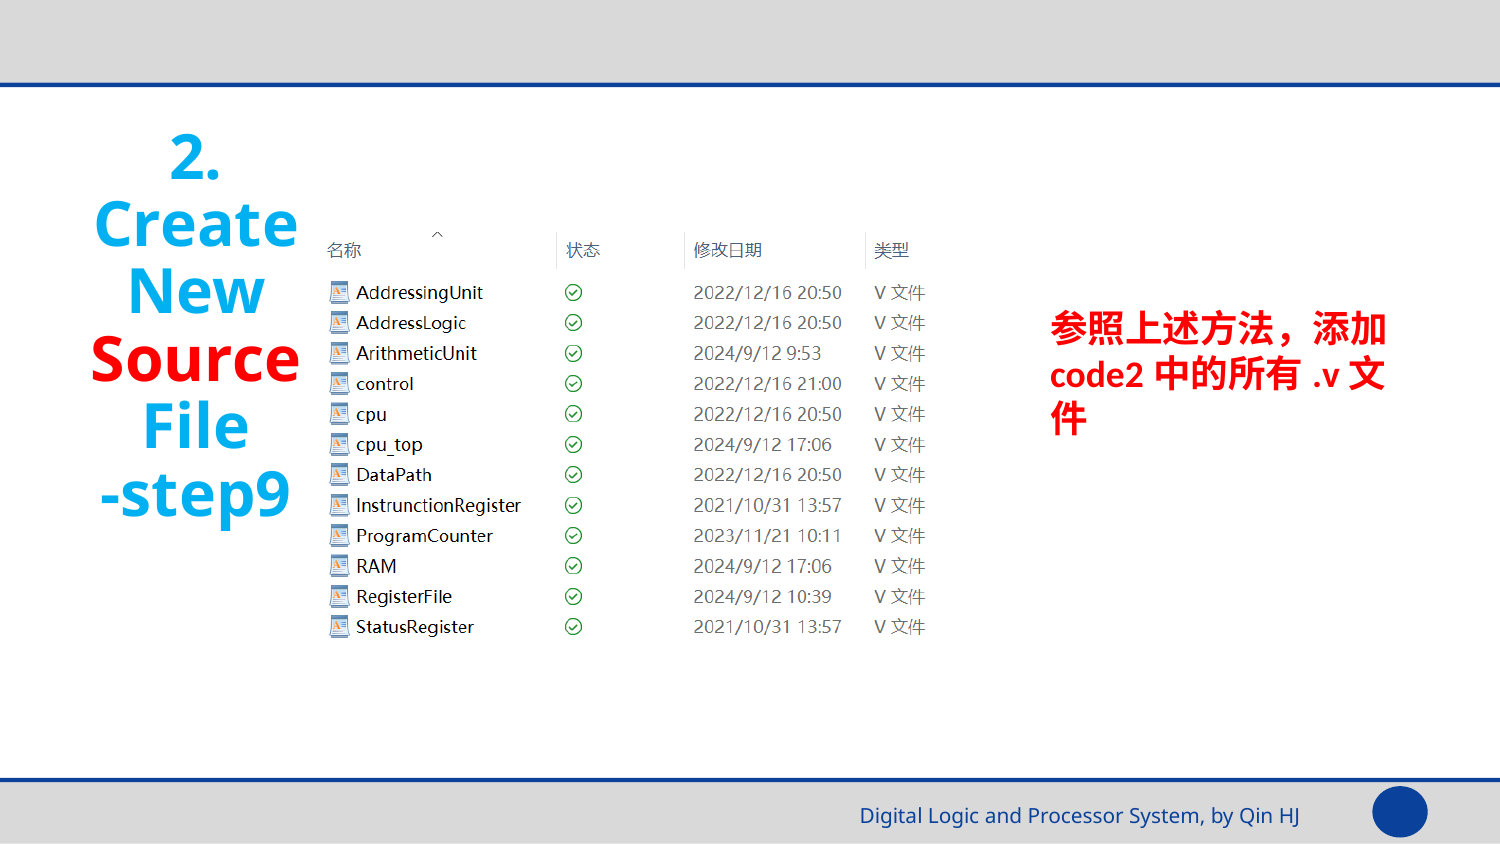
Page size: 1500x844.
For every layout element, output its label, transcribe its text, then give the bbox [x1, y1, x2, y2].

text_box 参照上述方法，添加code2中的所有.v文件 [1040, 297, 1425, 447]
picture [316, 232, 1036, 649]
text_box 2. Create New Source File -step9 [54, 171, 338, 485]
